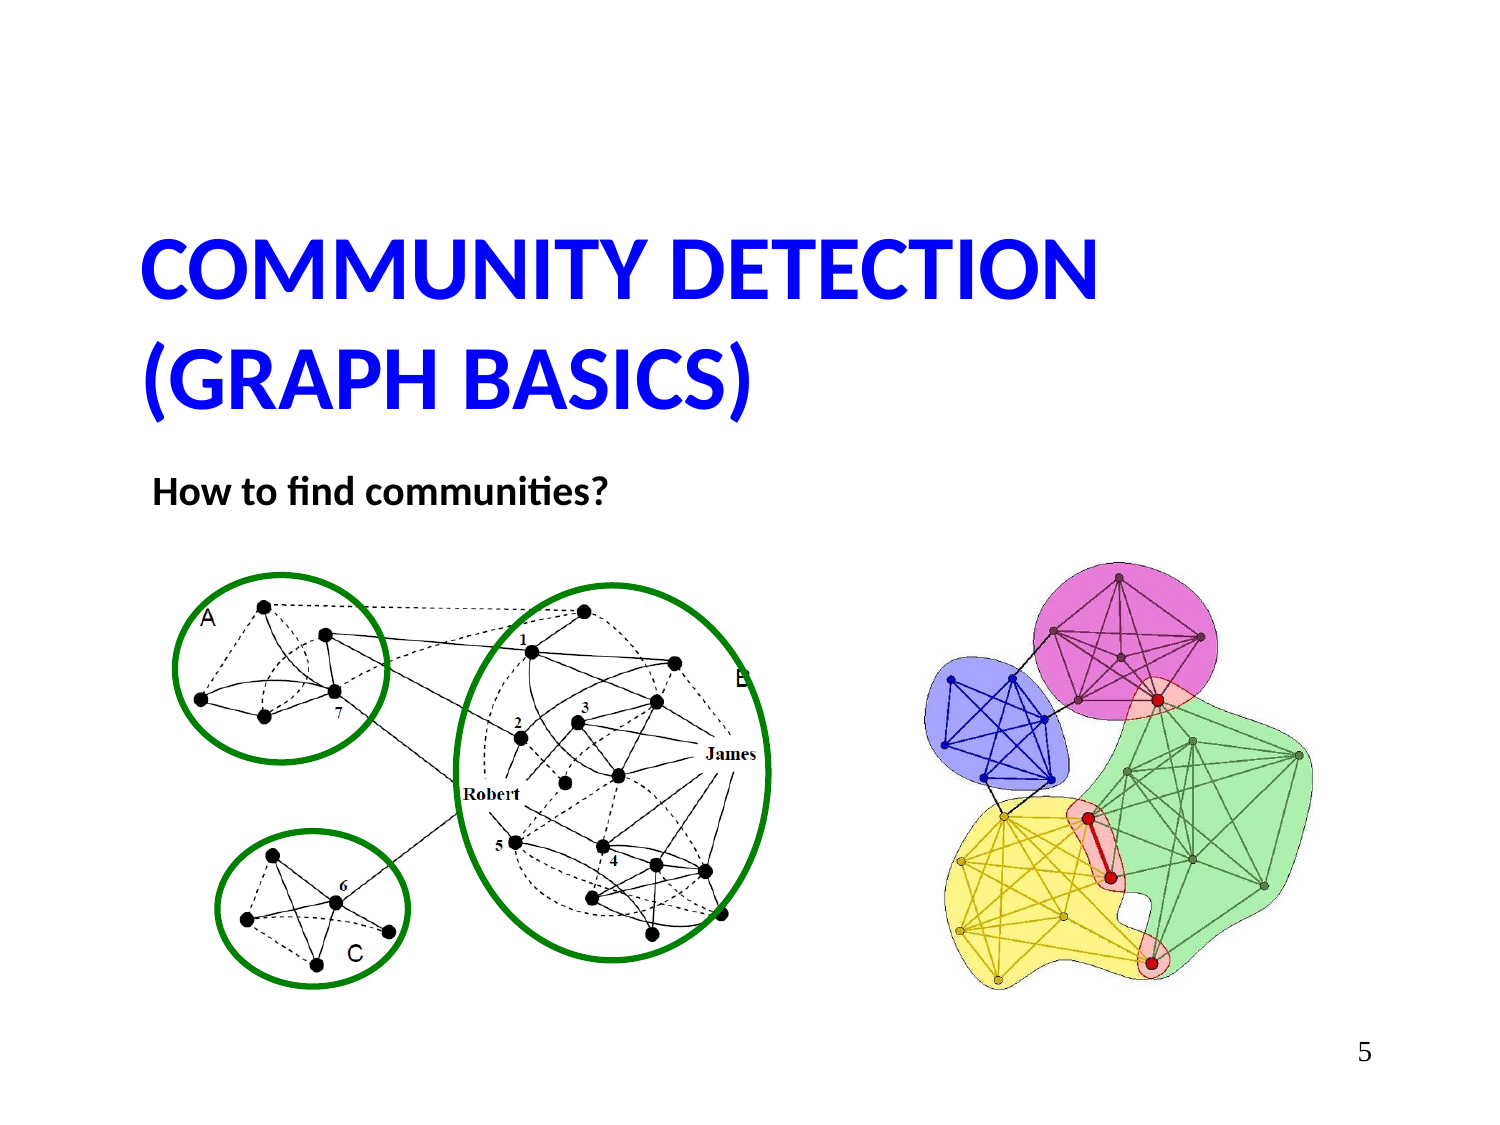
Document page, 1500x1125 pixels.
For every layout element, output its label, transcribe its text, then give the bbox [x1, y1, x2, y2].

text_box [174, 635, 182, 703]
picture [924, 562, 1313, 991]
title COMMUNITY DETECTION (GRAPH BASICS) [125, 200, 1400, 424]
text_box [231, 575, 332, 586]
picture [187, 587, 761, 991]
text_box [765, 733, 769, 812]
slide_number ‹#› [1074, 1025, 1388, 1100]
list How to find communities? [137, 425, 1413, 522]
